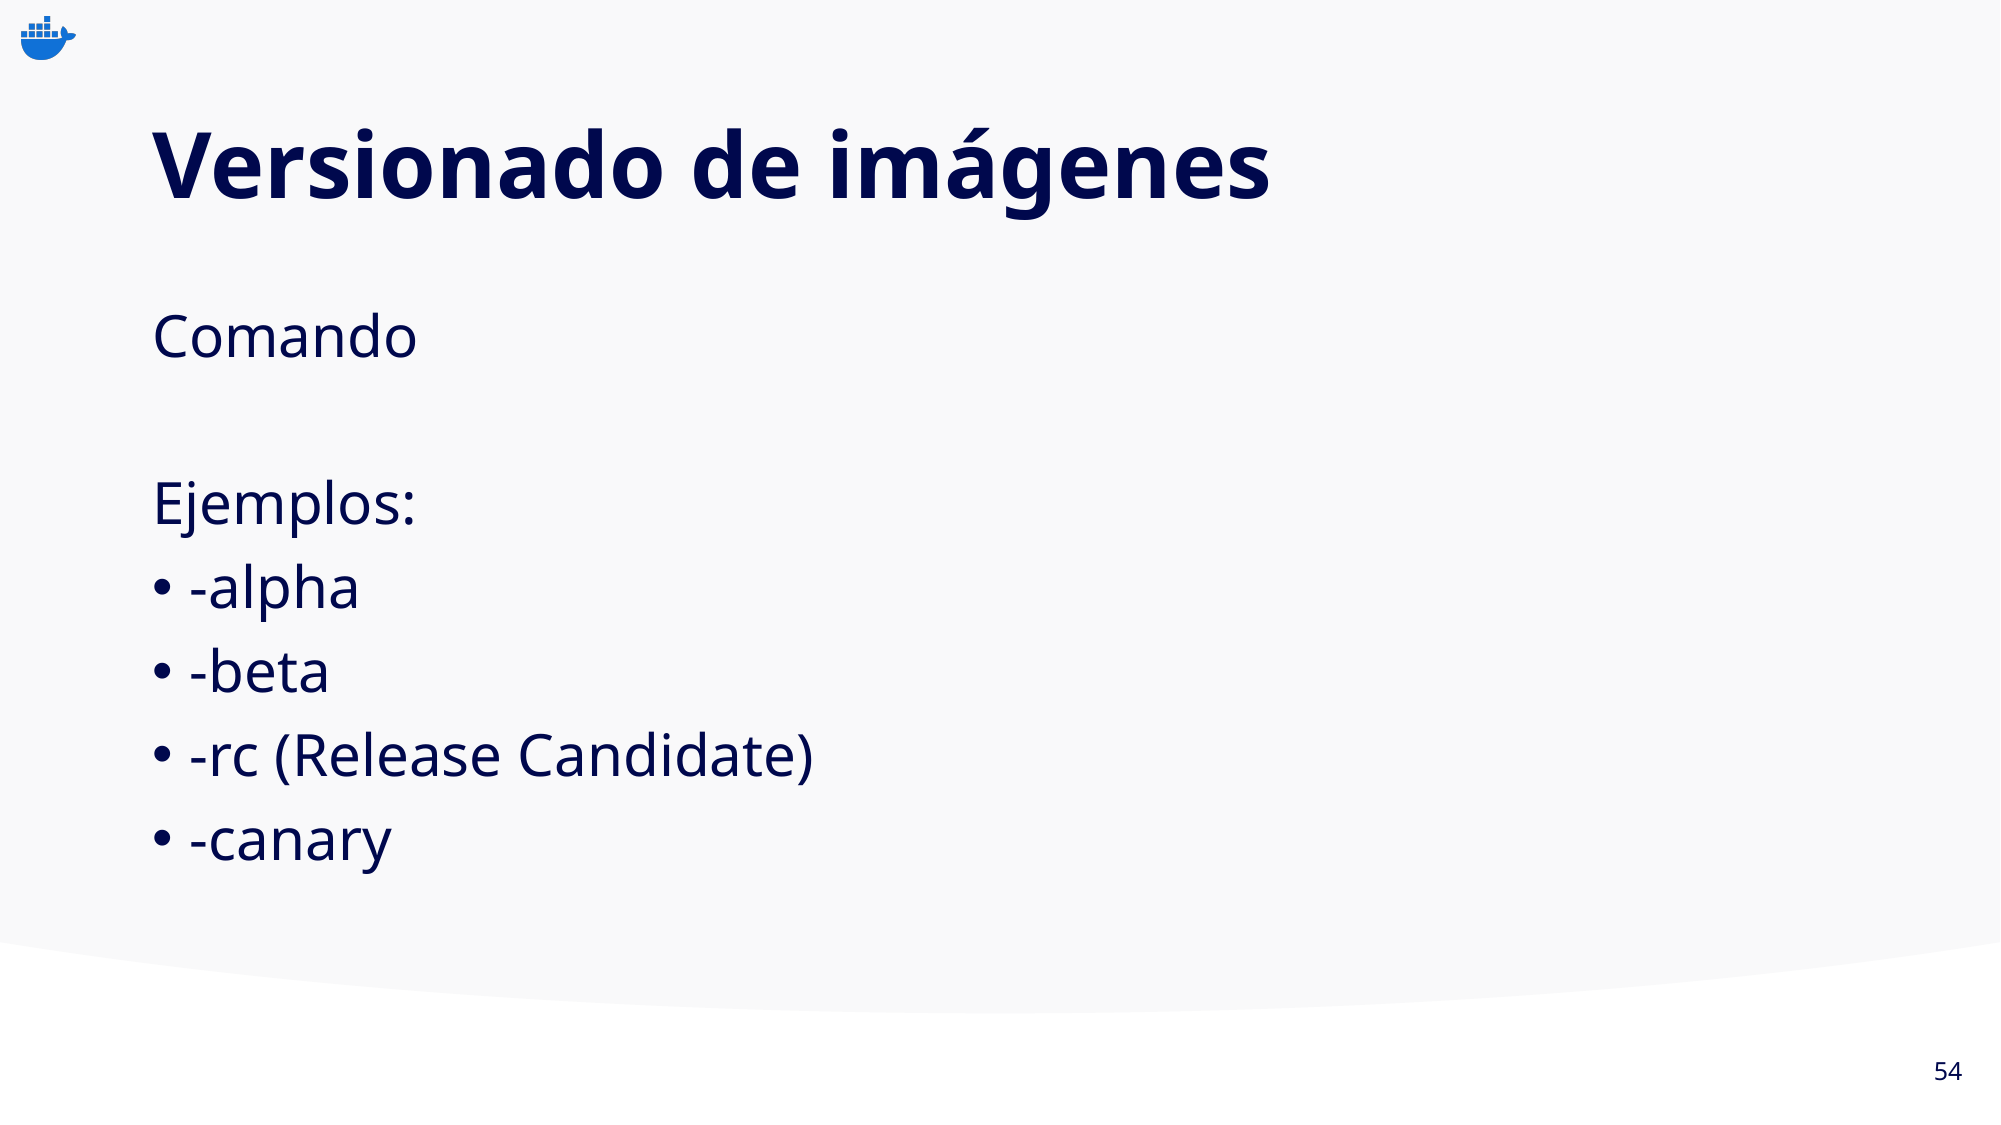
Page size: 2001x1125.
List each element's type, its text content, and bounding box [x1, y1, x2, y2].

picture [21, 16, 76, 60]
slide_number 54 [1527, 1042, 1978, 1103]
list Comando Ejemplos: -alpha -beta -rc (Release Candidate) -canary [137, 299, 1863, 1014]
title Versionado de imágenes [137, 59, 1863, 278]
